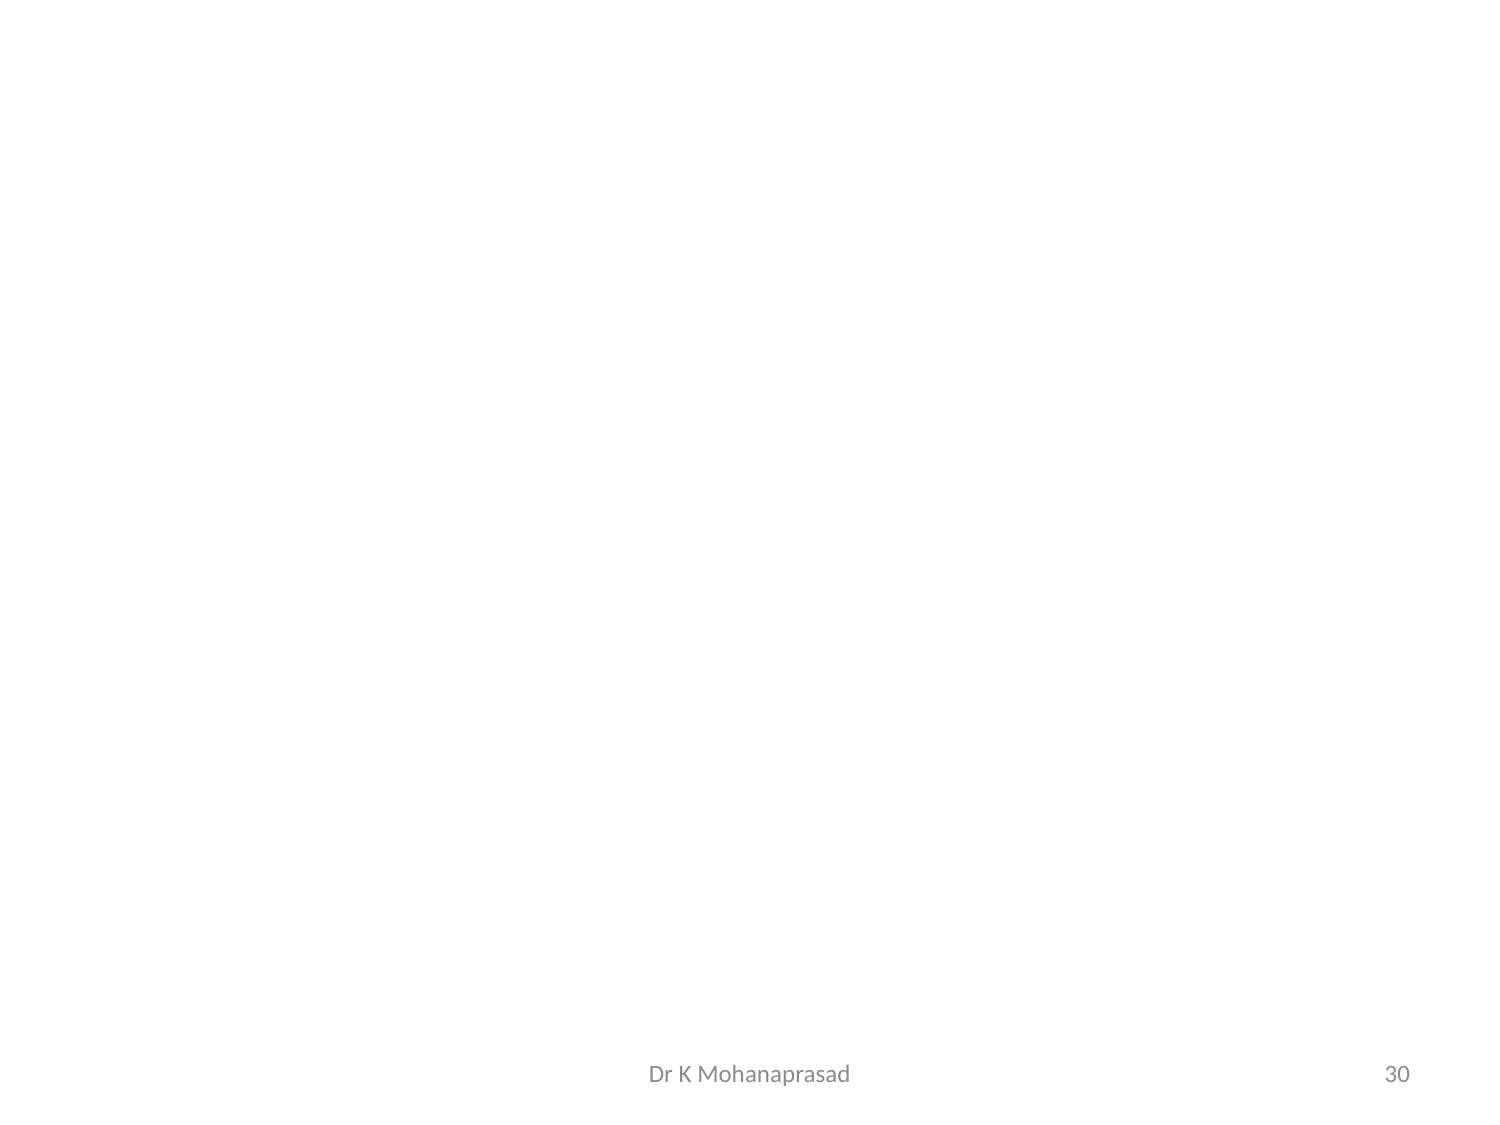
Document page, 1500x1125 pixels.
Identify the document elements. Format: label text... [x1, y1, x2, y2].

slide_number 30 [1074, 1042, 1425, 1103]
footer Dr K Mohanaprasad [512, 1042, 988, 1103]
